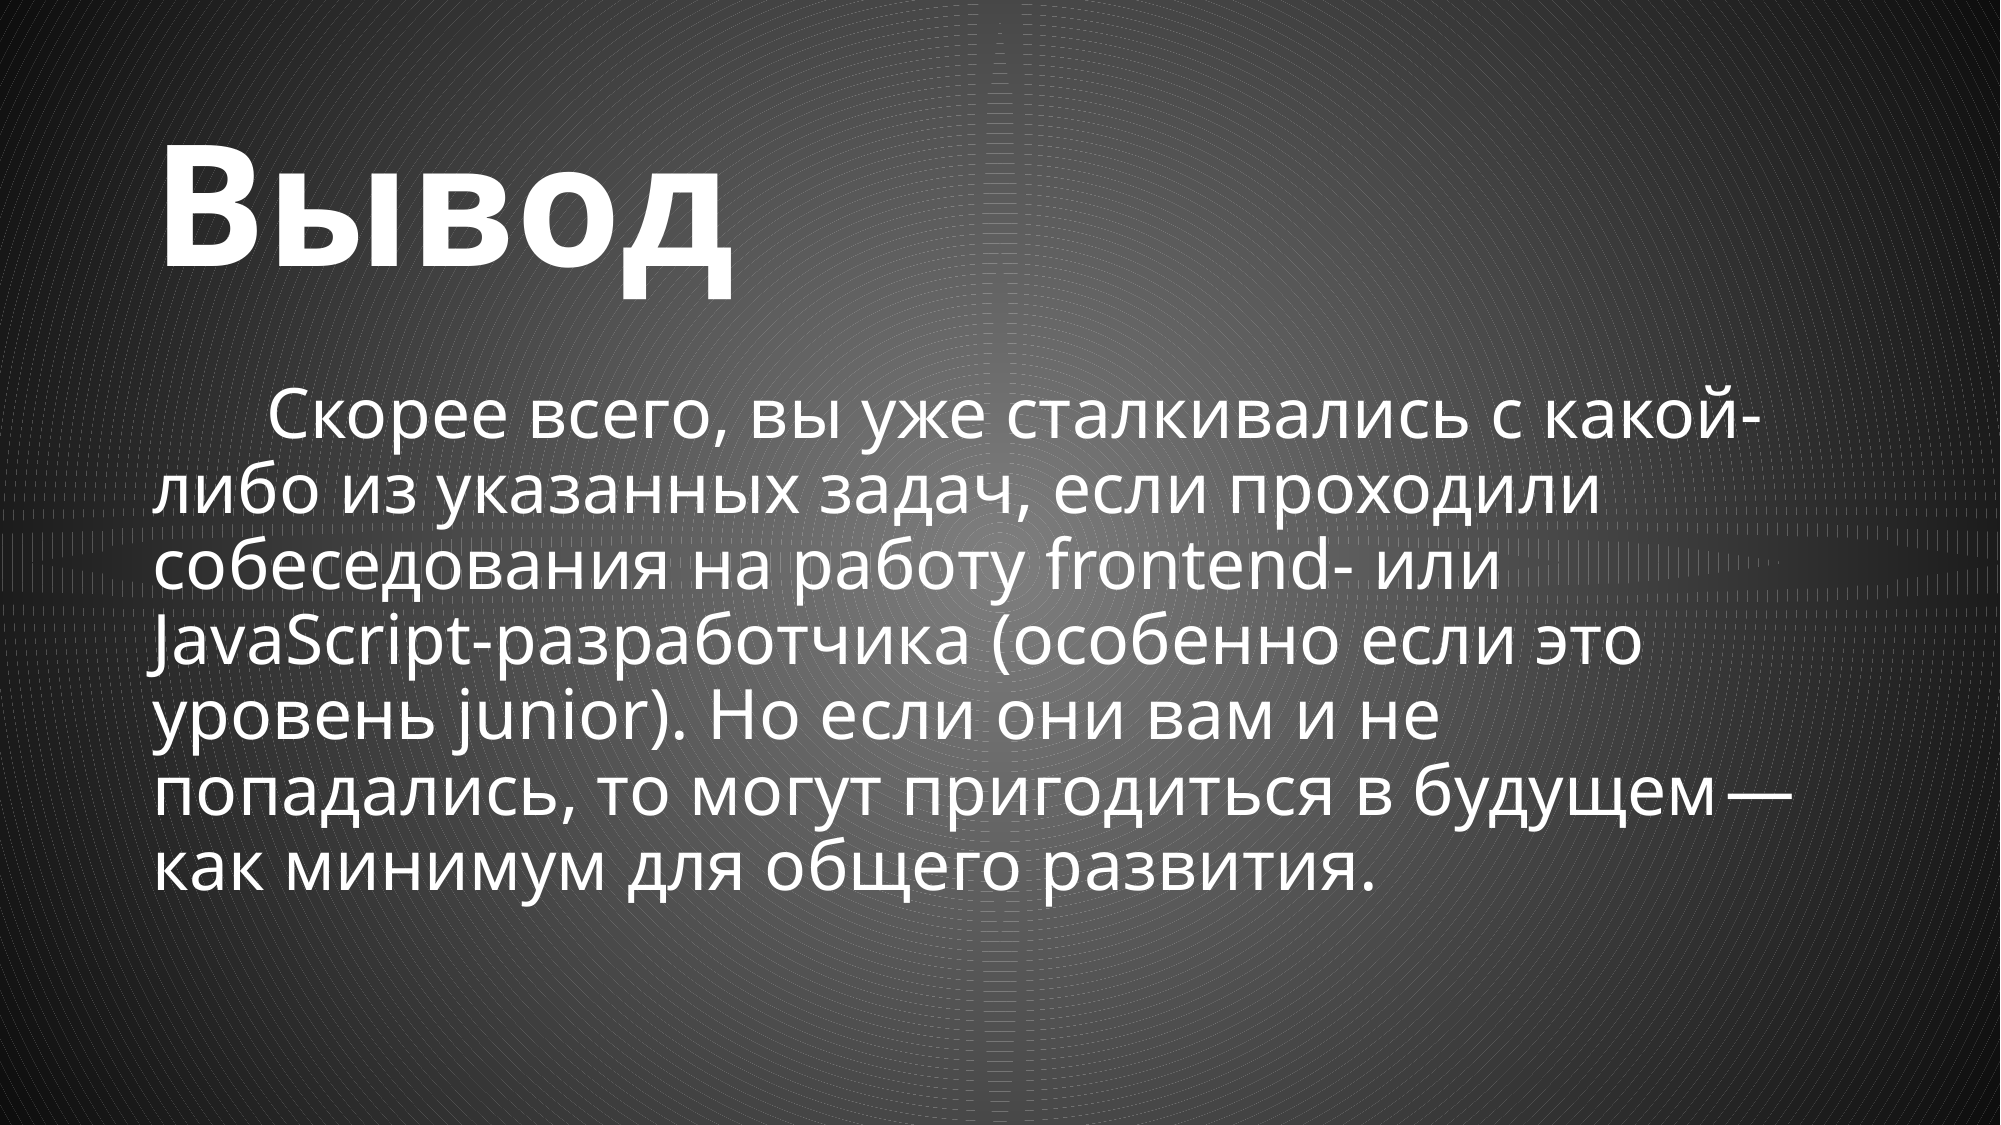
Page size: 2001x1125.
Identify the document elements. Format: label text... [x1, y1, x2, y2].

title Вывод Скорее всего, вы уже сталкивались с какой-либо из указанных задач, если проходили собеседования на работу frontend- или JavaScript-разработчика (особенно если это уровень junior). Но если они вам и не попадались, то могут пригодиться в будущем — как минимум для общего развития. [137, 112, 1863, 997]
